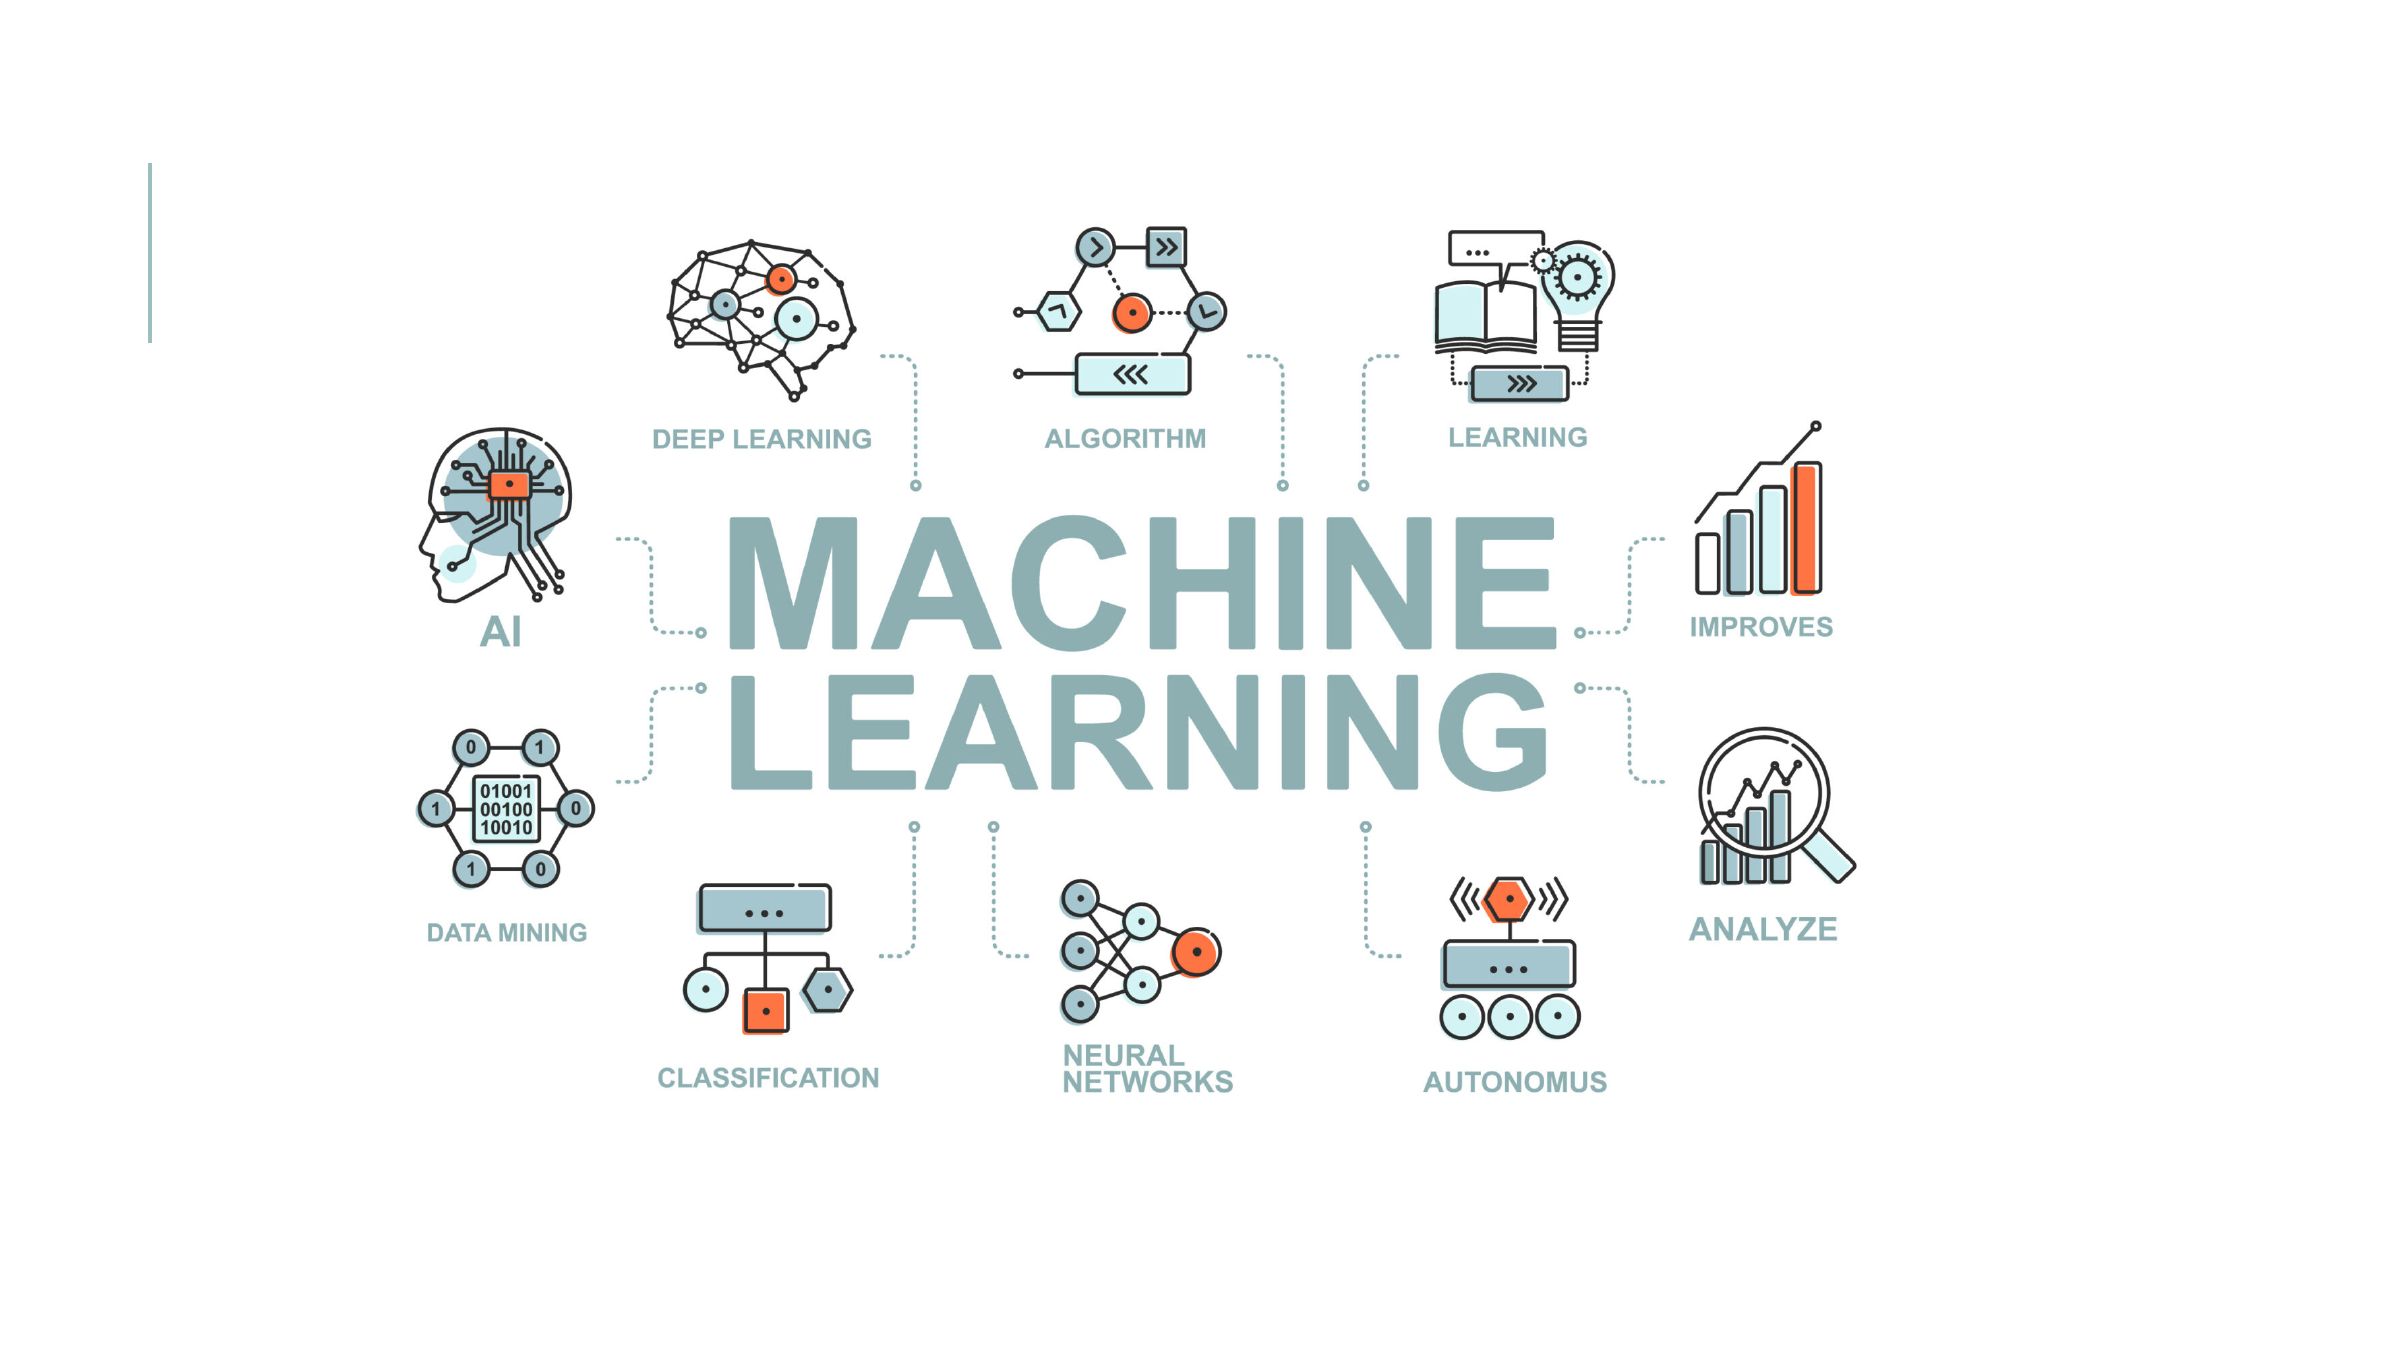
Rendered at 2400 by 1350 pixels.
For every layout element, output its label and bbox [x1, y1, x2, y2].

picture [269, 114, 1996, 1236]
